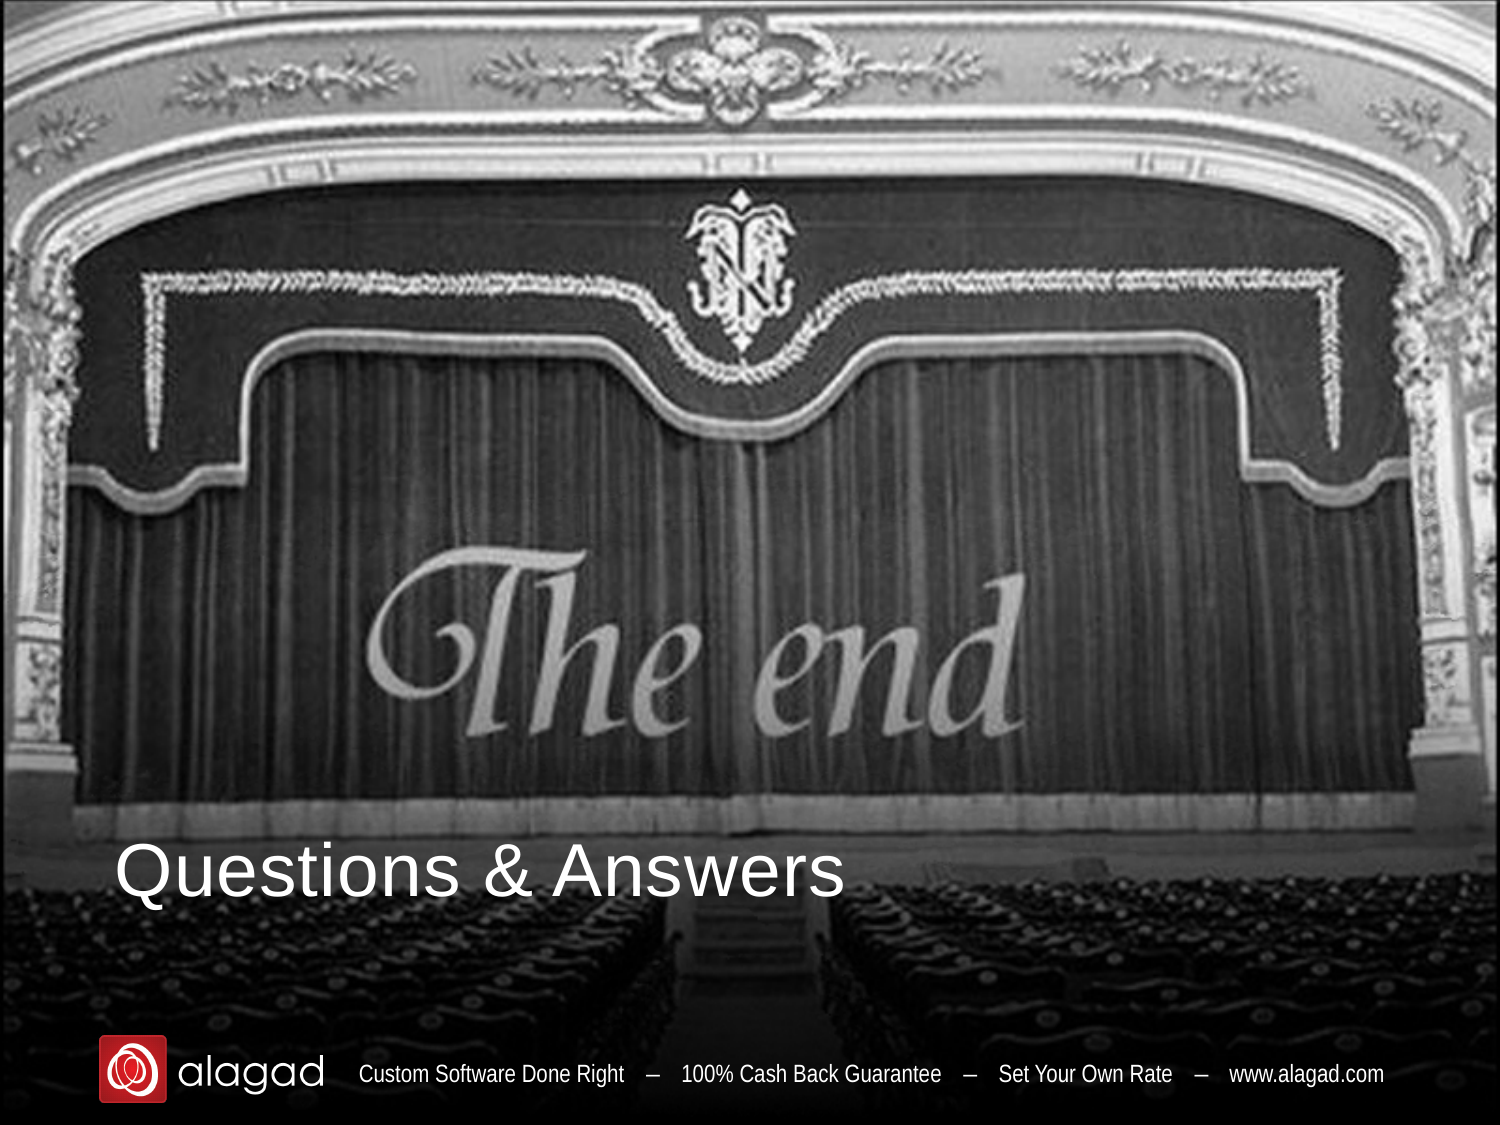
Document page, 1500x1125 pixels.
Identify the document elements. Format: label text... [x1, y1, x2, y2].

picture [0, 0, 1500, 1125]
title Questions & Answers [99, 814, 1394, 1038]
footer Custom Software Done Right – 100% Cash Back Guarantee – Set Your Own Rate – www.alagad.com [99, 1042, 1400, 1103]
